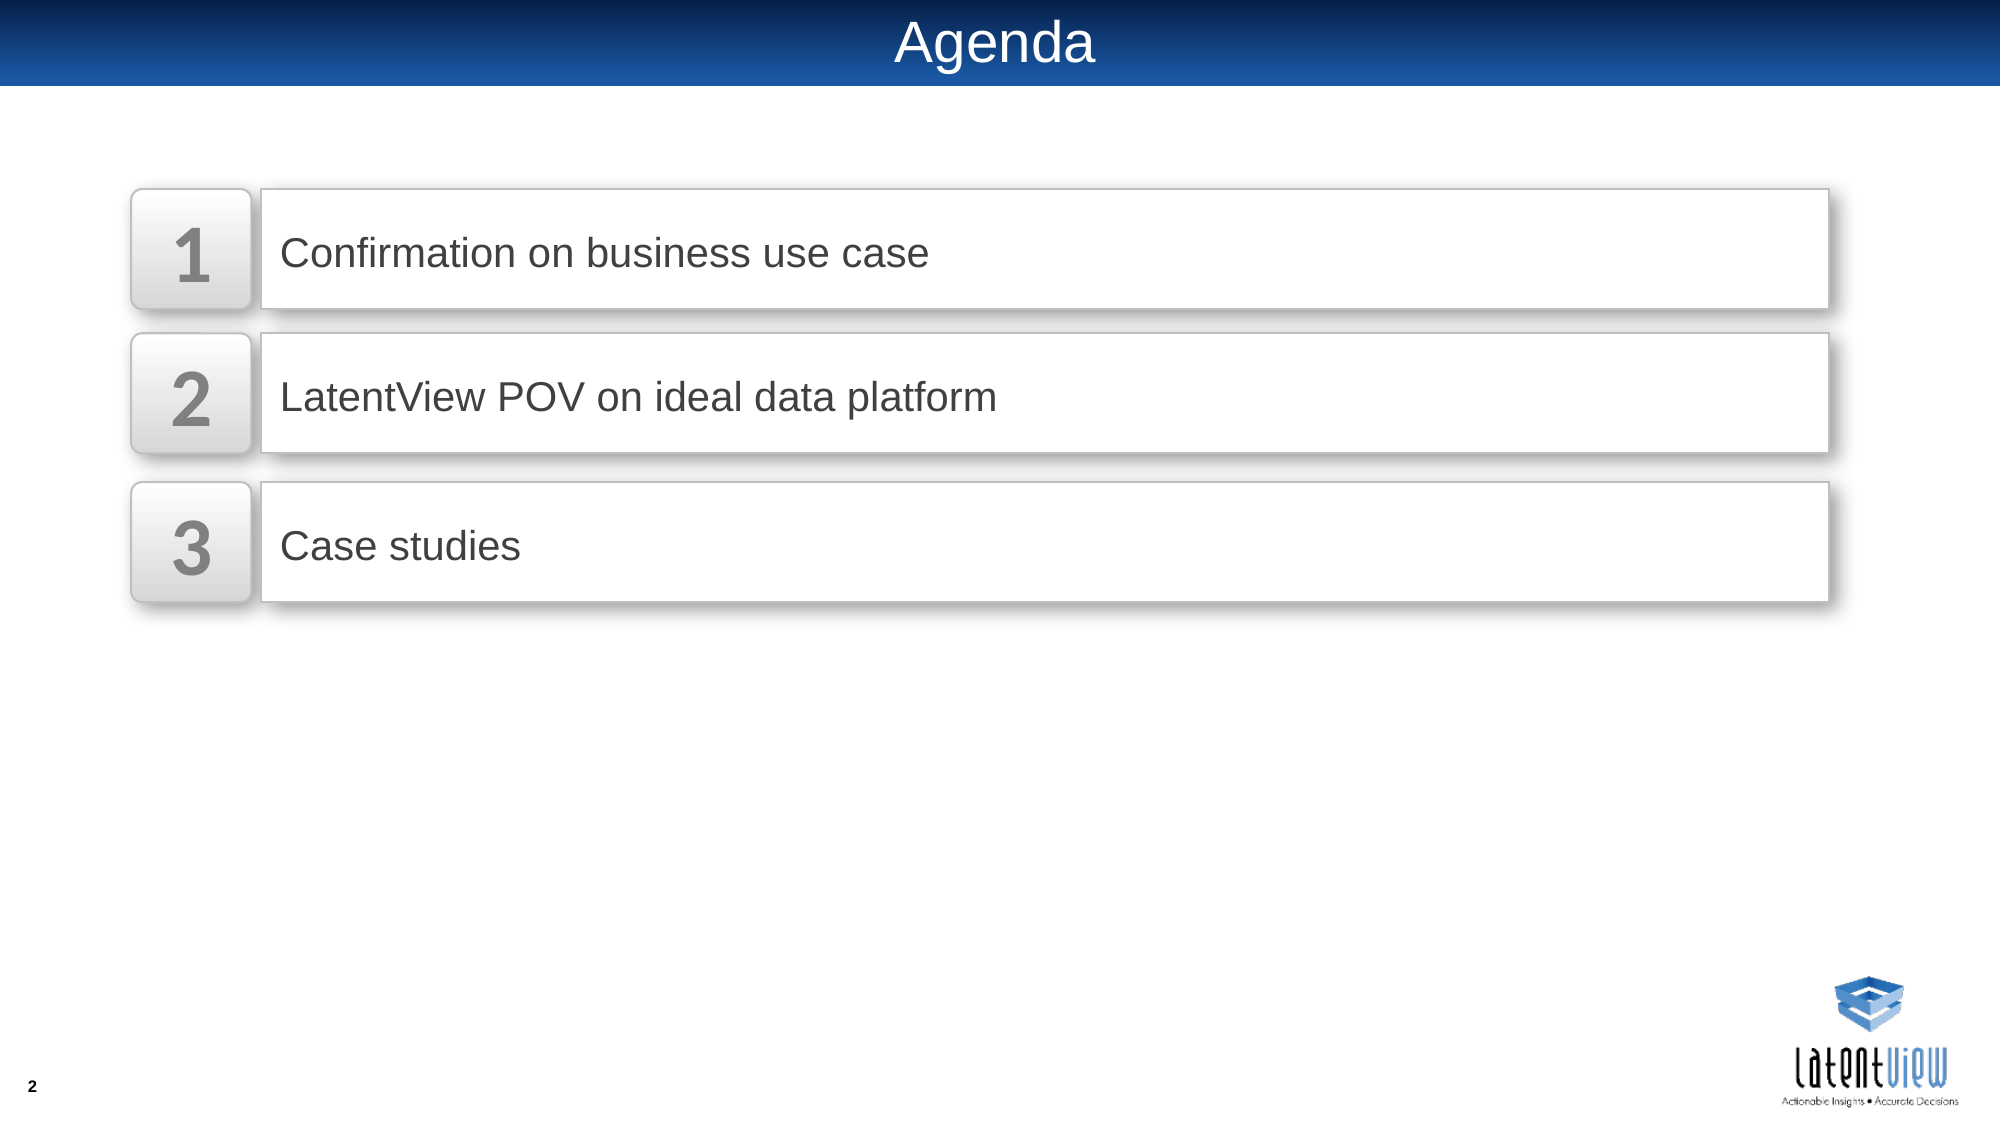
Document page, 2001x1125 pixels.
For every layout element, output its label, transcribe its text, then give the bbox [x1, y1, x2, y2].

picture [1754, 959, 1988, 1125]
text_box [131, 333, 1830, 454]
title Agenda [98, 9, 1894, 77]
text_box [131, 189, 1830, 310]
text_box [131, 482, 1830, 603]
